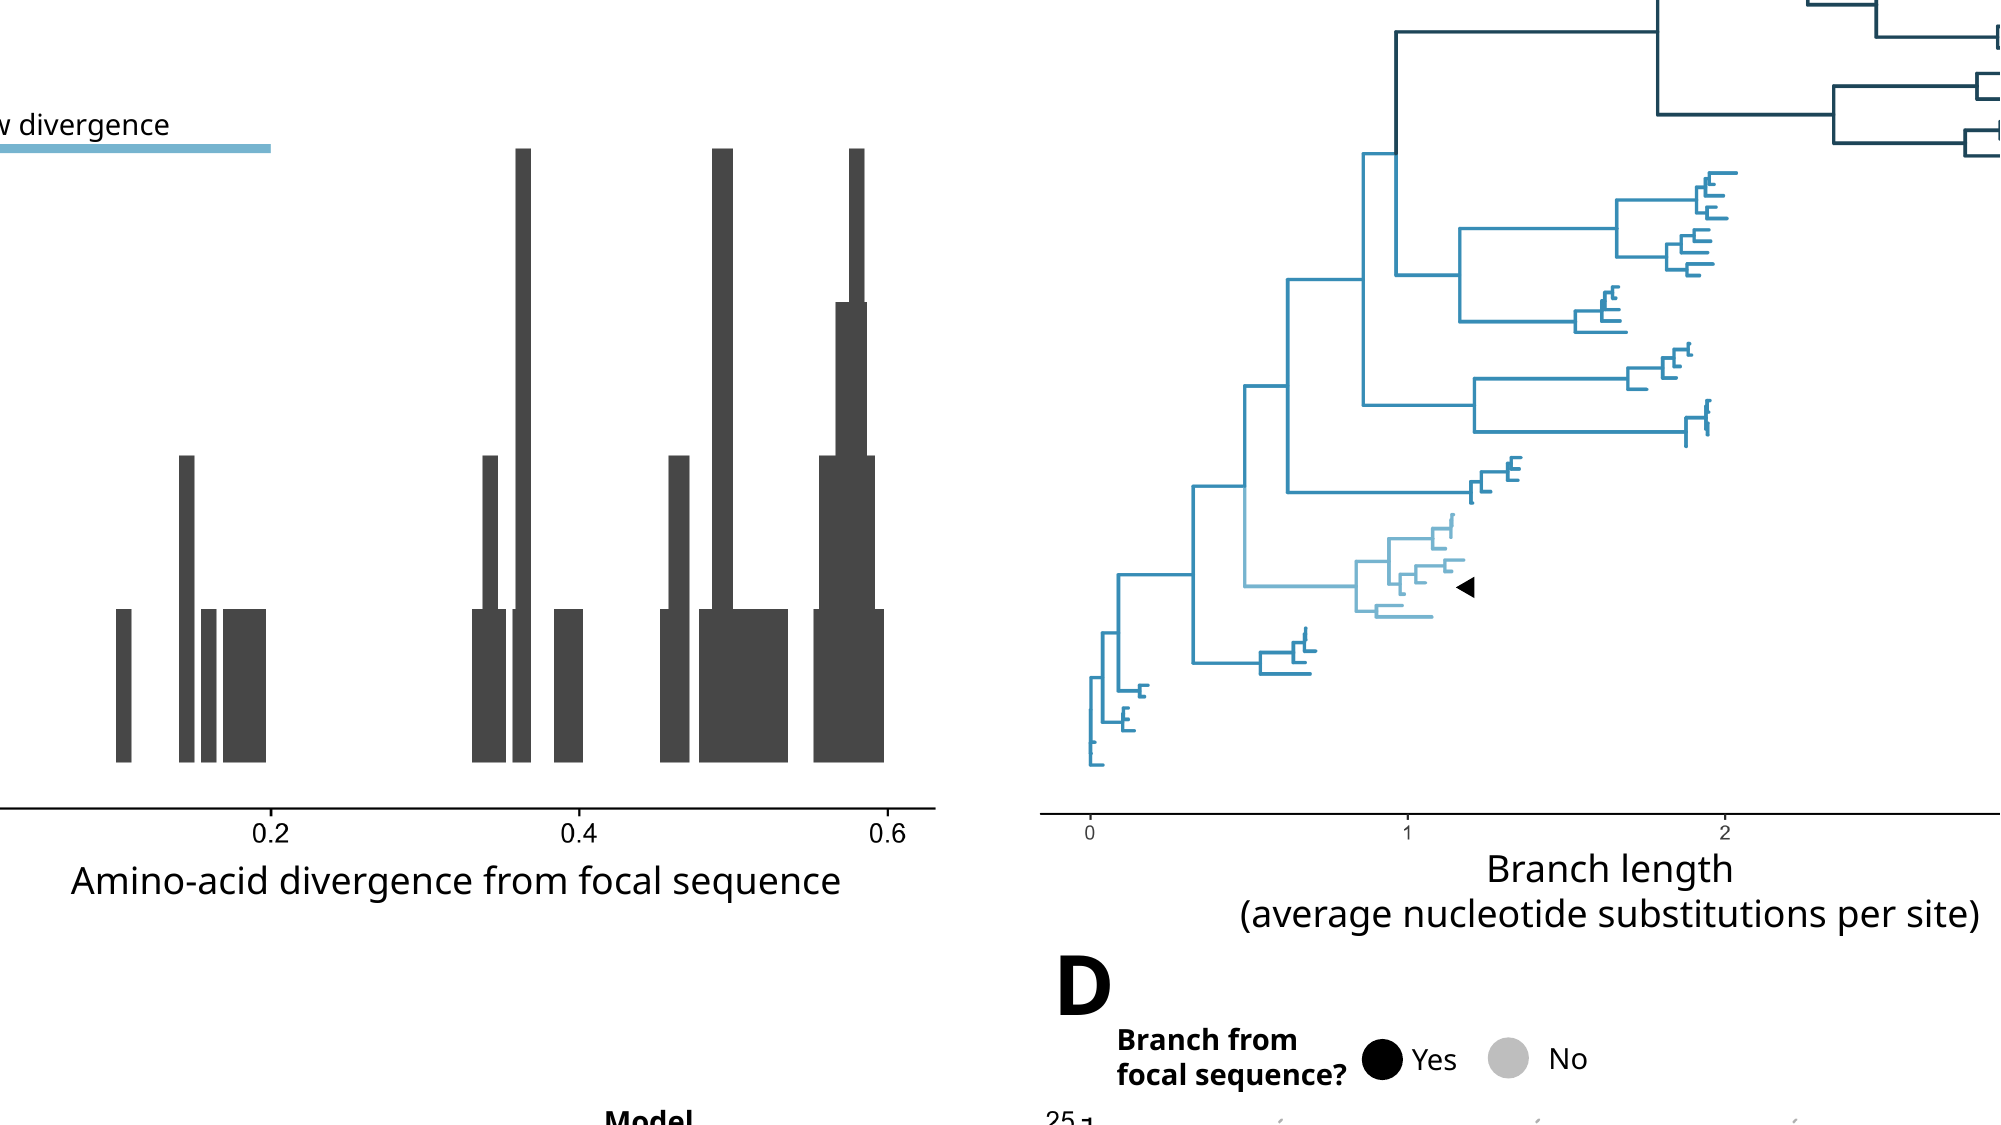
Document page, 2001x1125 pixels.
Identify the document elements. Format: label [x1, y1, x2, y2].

text_box [0, 0, 2000, 1125]
